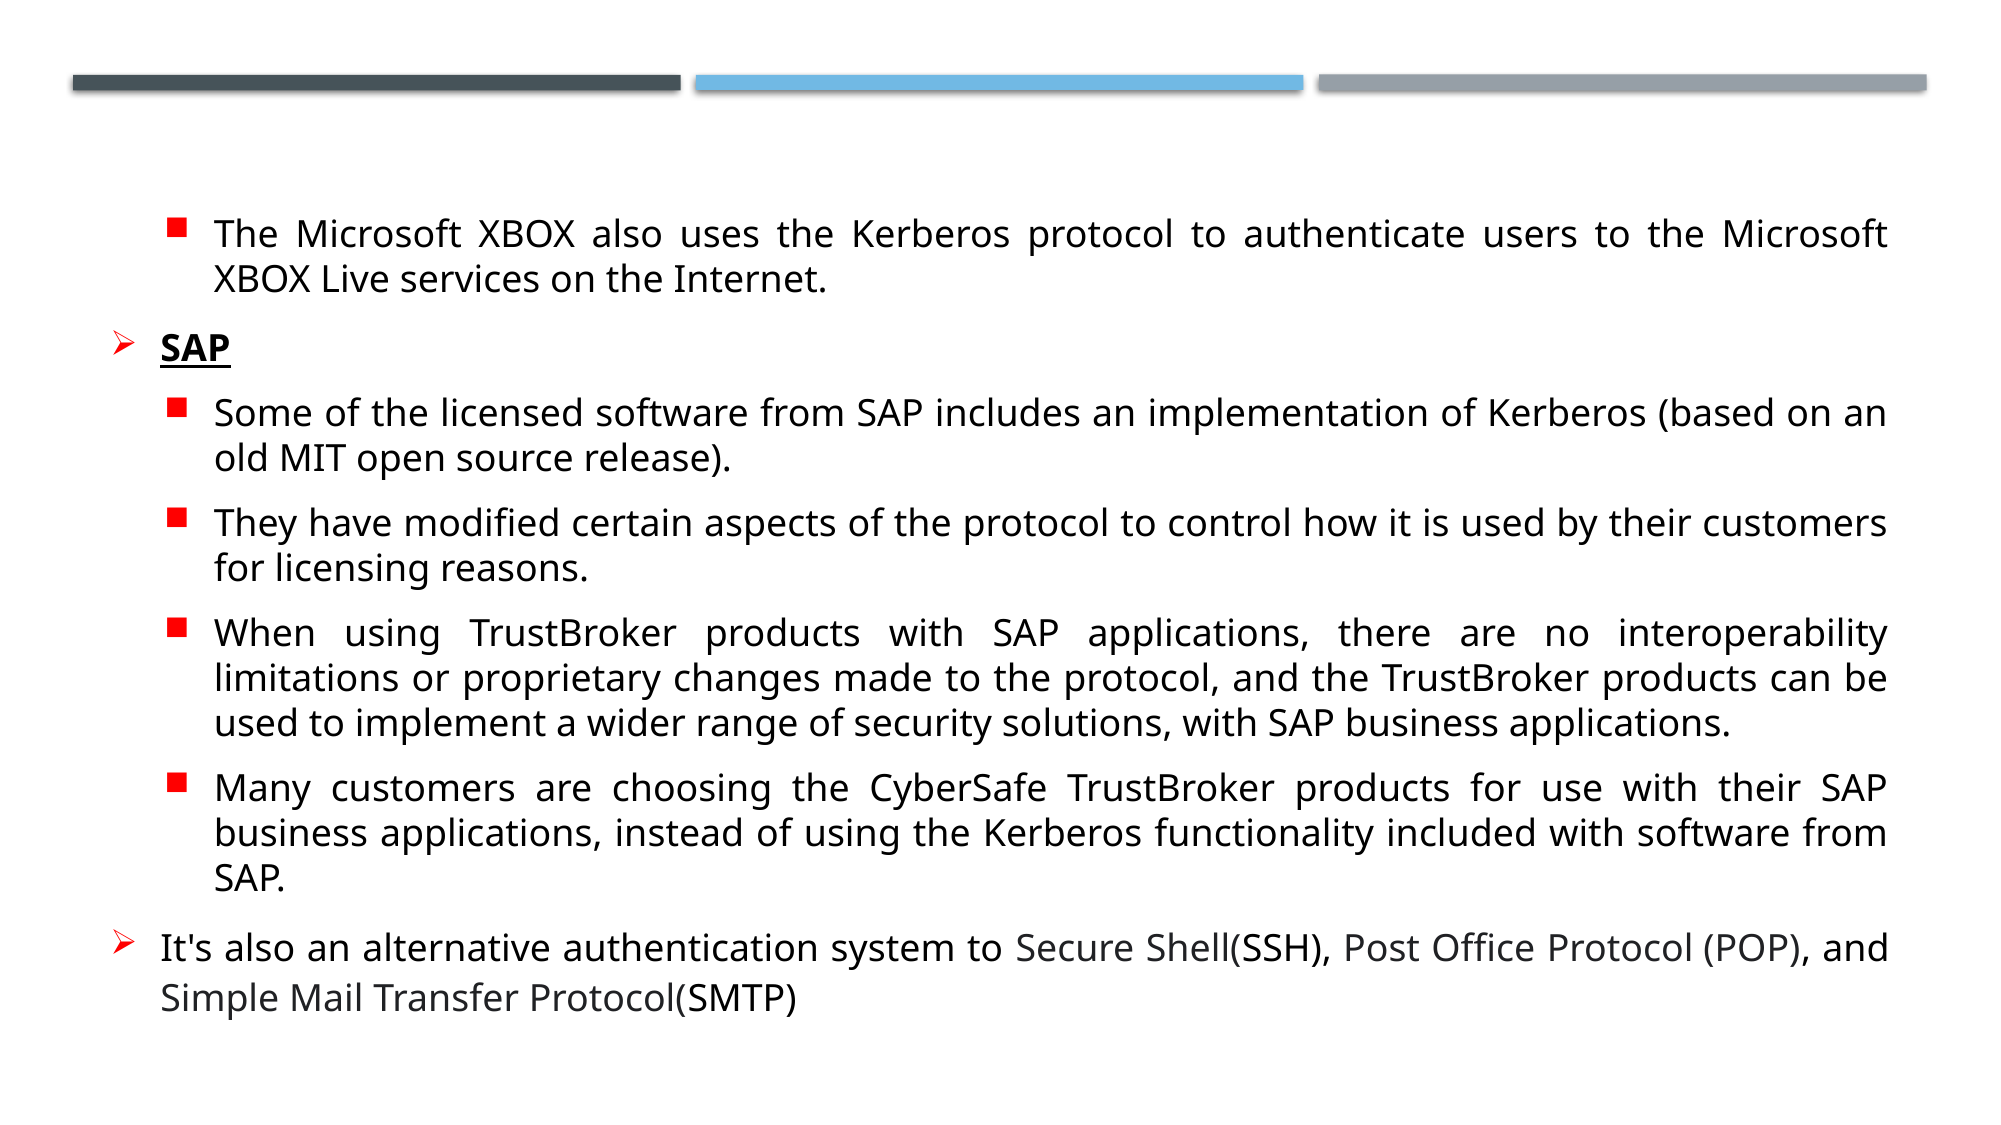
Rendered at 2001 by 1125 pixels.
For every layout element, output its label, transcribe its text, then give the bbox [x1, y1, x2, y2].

list The Microsoft XBOX also uses the Kerberos protocol to authenticate users to the Microsoft XBOX Live services on the Internet. SAP Some of the licensed software from SAP includes an implementation of Kerberos (based on an old MIT open source release). They have modified certain aspects of the protocol to control how it is used by their customers for licensing reasons. When using TrustBroker products with SAP applications, there are no interoperability limitations or proprietary changes made to the protocol, and the TrustBroker products can be used to implement a wider range of security solutions, with SAP business applications. Many customers are choosing the CyberSafe TrustBroker products for use with their SAP business applications, instead of using the Kerberos functionality included with software from SAP. It's also an alternative authentication system to Secure Shell(SSH), Post Office Protocol (POP), and Simple Mail Transfer Protocol(SMTP) [95, 87, 1905, 1125]
